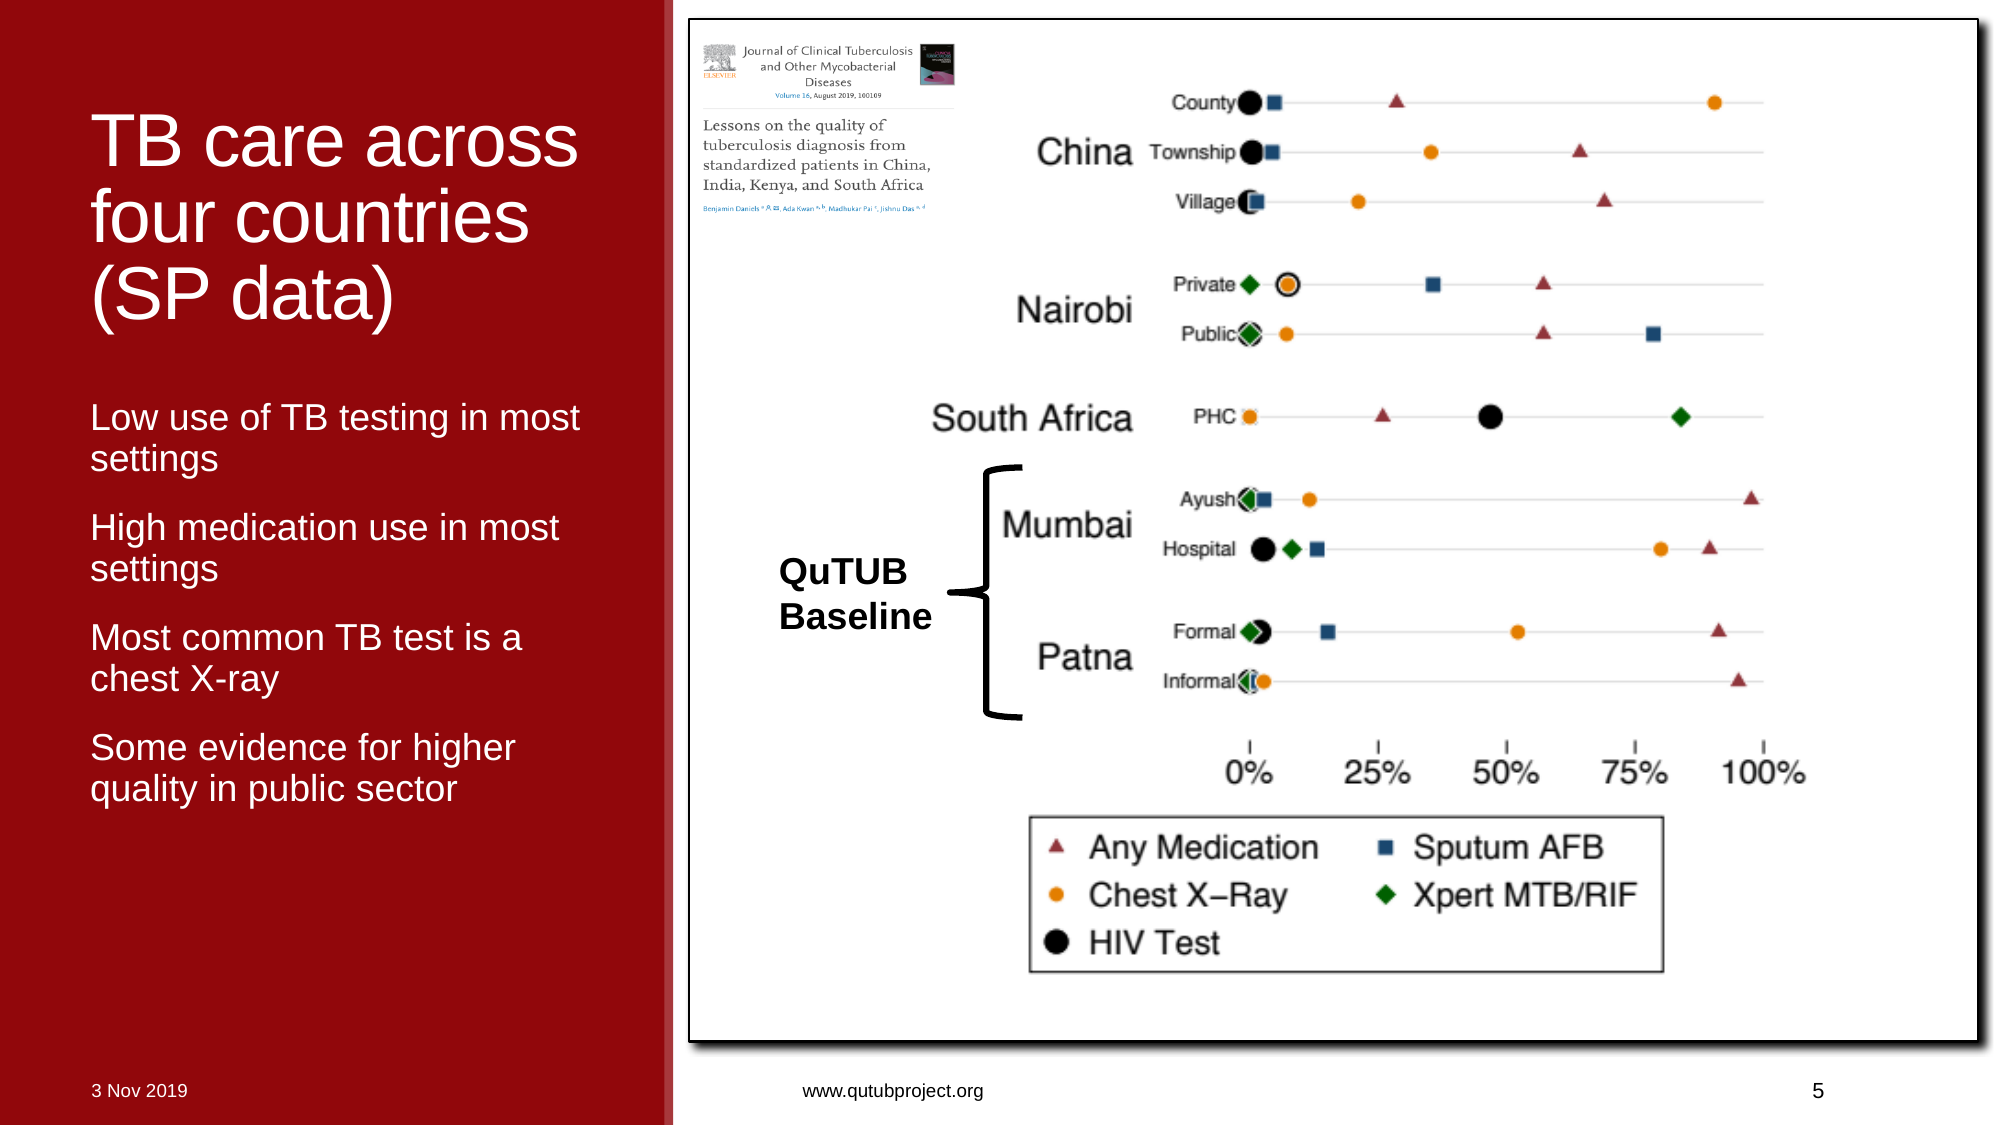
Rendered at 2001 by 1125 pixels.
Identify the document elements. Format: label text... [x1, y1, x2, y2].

slide_number 5 [1624, 1059, 1840, 1120]
title TB care across four countries (SP data) [75, 97, 600, 347]
list Low use of TB testing in most settings High medication use in most settings Most common TB test is a chest X-ray Some evidence for higher quality in public sector [75, 390, 600, 1035]
footer www.qutubproject.org [787, 1059, 1550, 1120]
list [861, 37, 1829, 1016]
text_box QuTUB Baseline [764, 539, 858, 645]
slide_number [76, 1059, 600, 1120]
picture [697, 37, 961, 218]
